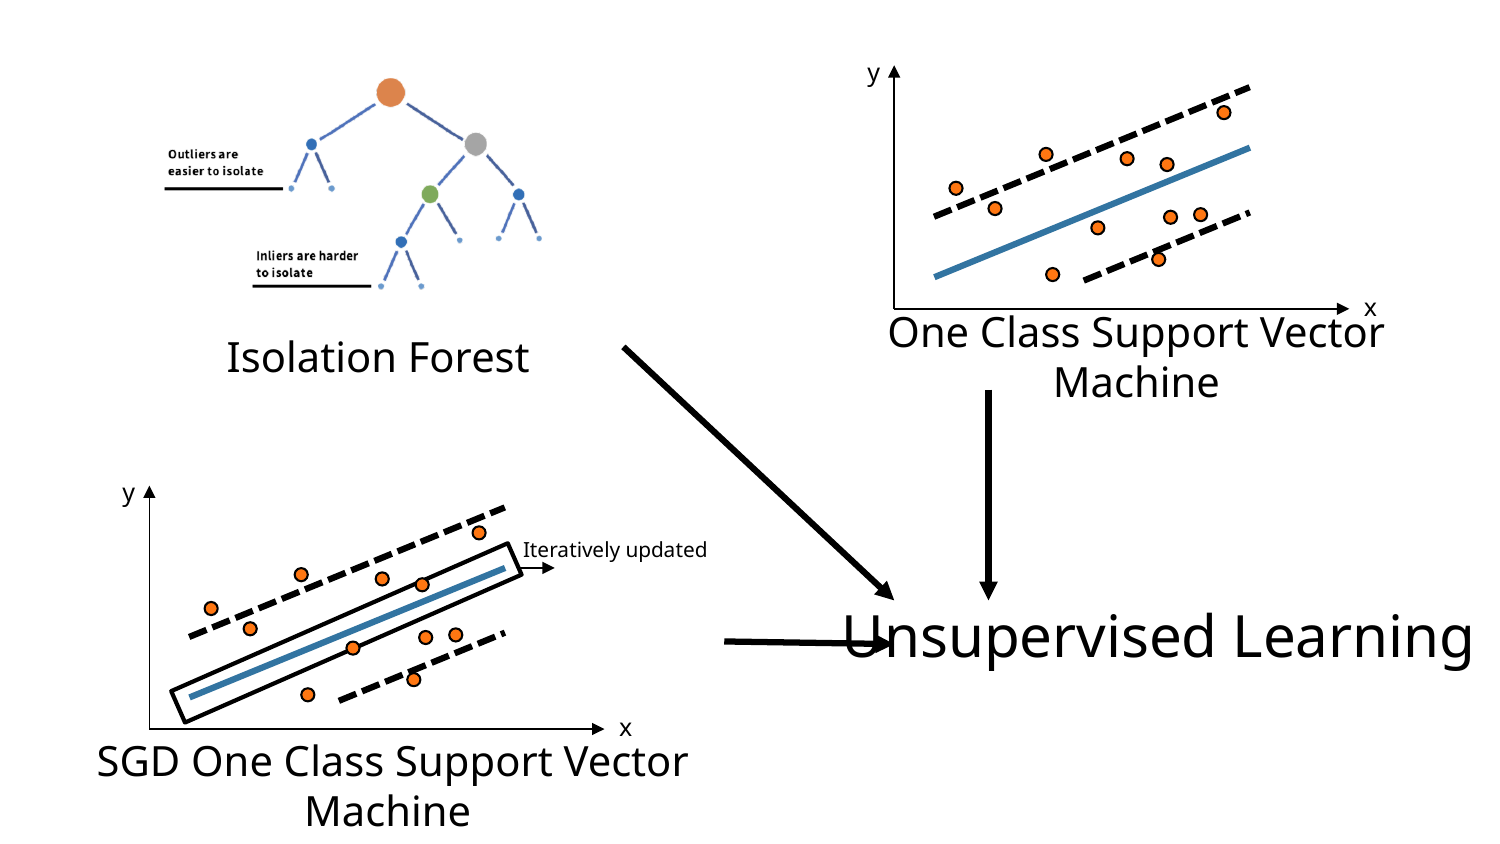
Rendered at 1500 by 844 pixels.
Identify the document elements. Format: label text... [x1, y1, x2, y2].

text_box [839, 49, 1434, 390]
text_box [623, 346, 895, 601]
picture [133, 50, 589, 323]
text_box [48, 469, 727, 819]
text_box Unsupervised Learning [819, 600, 1498, 668]
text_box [723, 641, 895, 645]
text_box Isolation Forest [150, 322, 606, 390]
